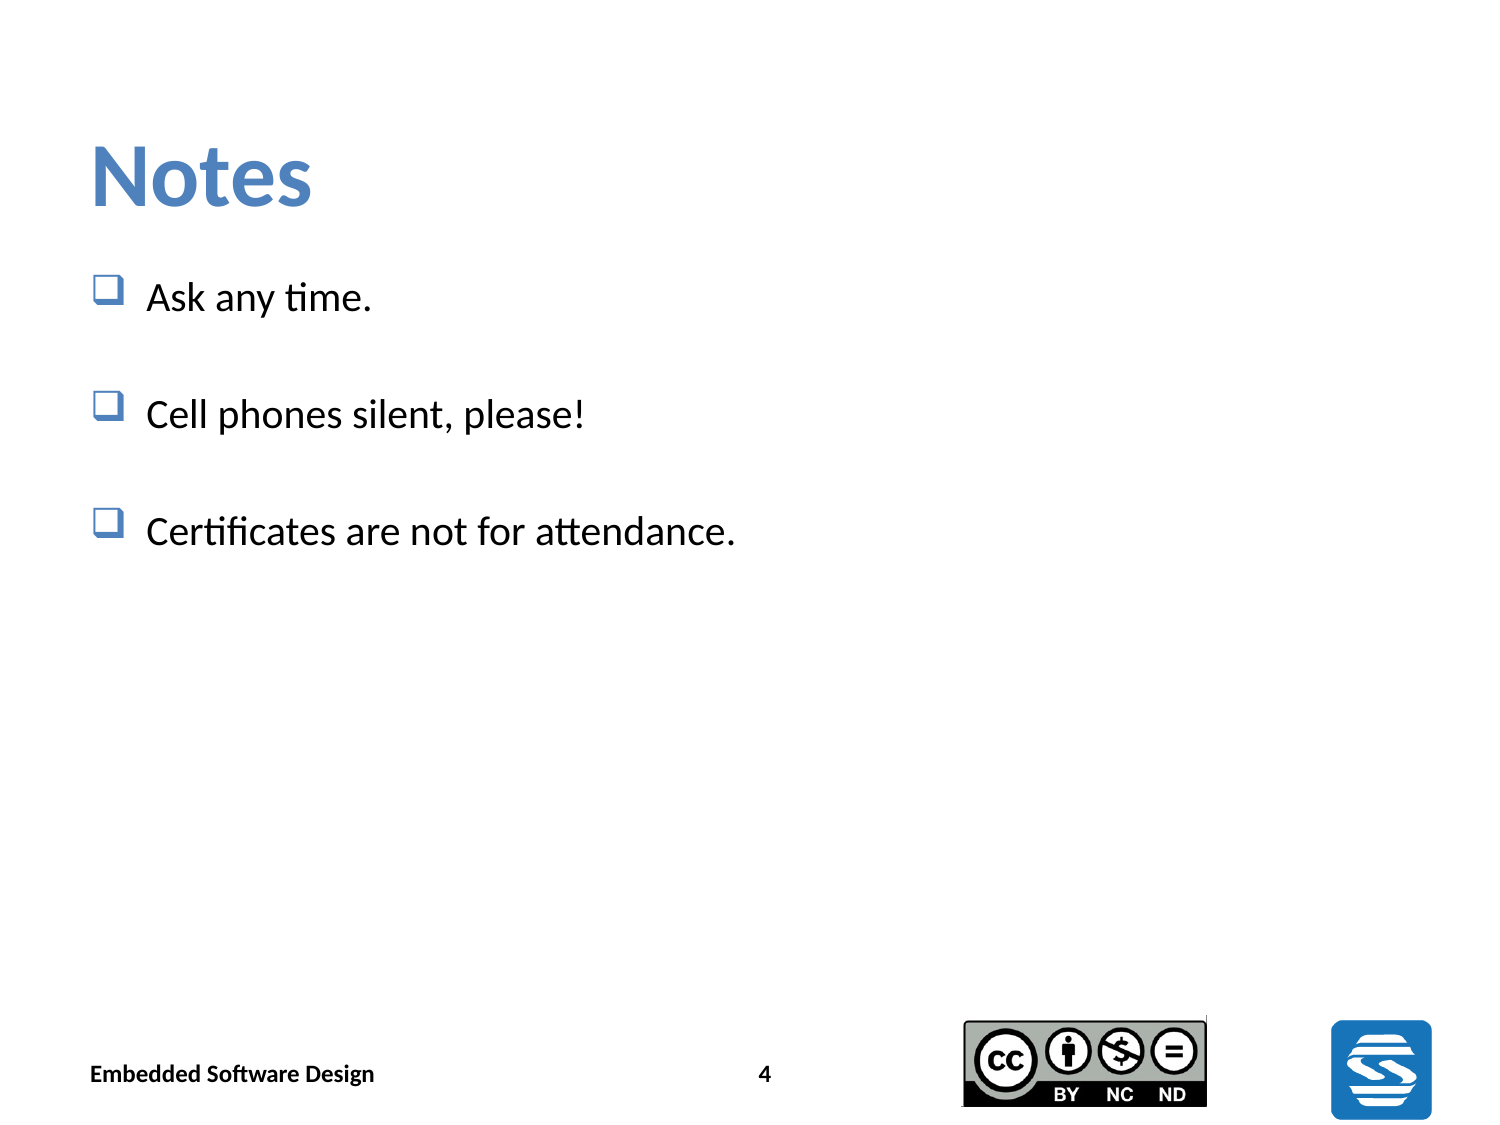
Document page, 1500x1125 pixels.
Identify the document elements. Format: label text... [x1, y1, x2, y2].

picture [961, 1015, 1207, 1107]
slide_number 4 [676, 1042, 854, 1103]
list Ask any time. Cell phones silent, please! Certificates are not for attendance. [75, 262, 1425, 1005]
title Notes [75, 45, 1425, 233]
picture [1331, 1020, 1432, 1120]
footer Embedded Software Design [75, 1042, 607, 1103]
